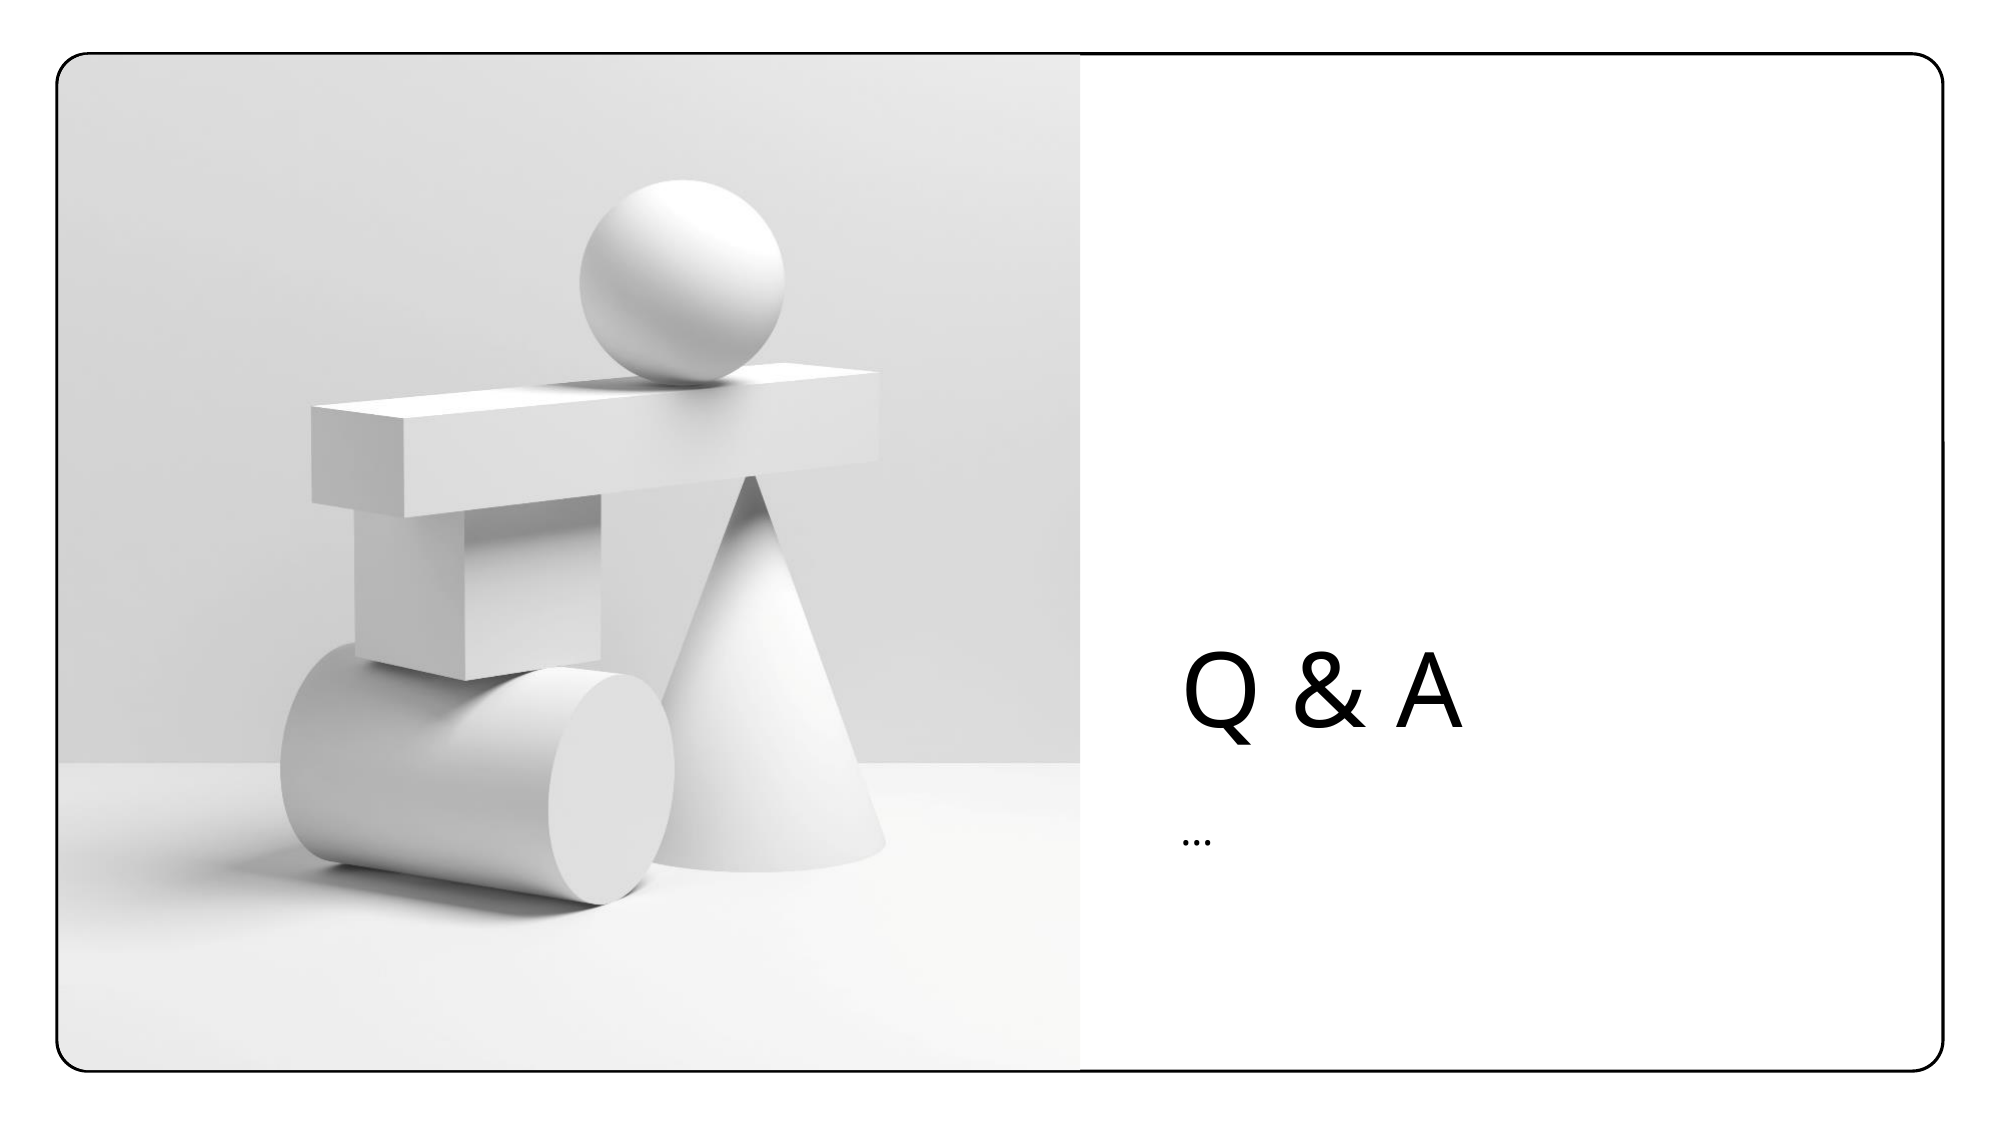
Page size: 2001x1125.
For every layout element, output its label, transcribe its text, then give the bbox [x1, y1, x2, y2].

subtitle … [1165, 776, 1858, 977]
picture [58, 54, 1081, 1071]
title Q & A [1165, 148, 1858, 756]
